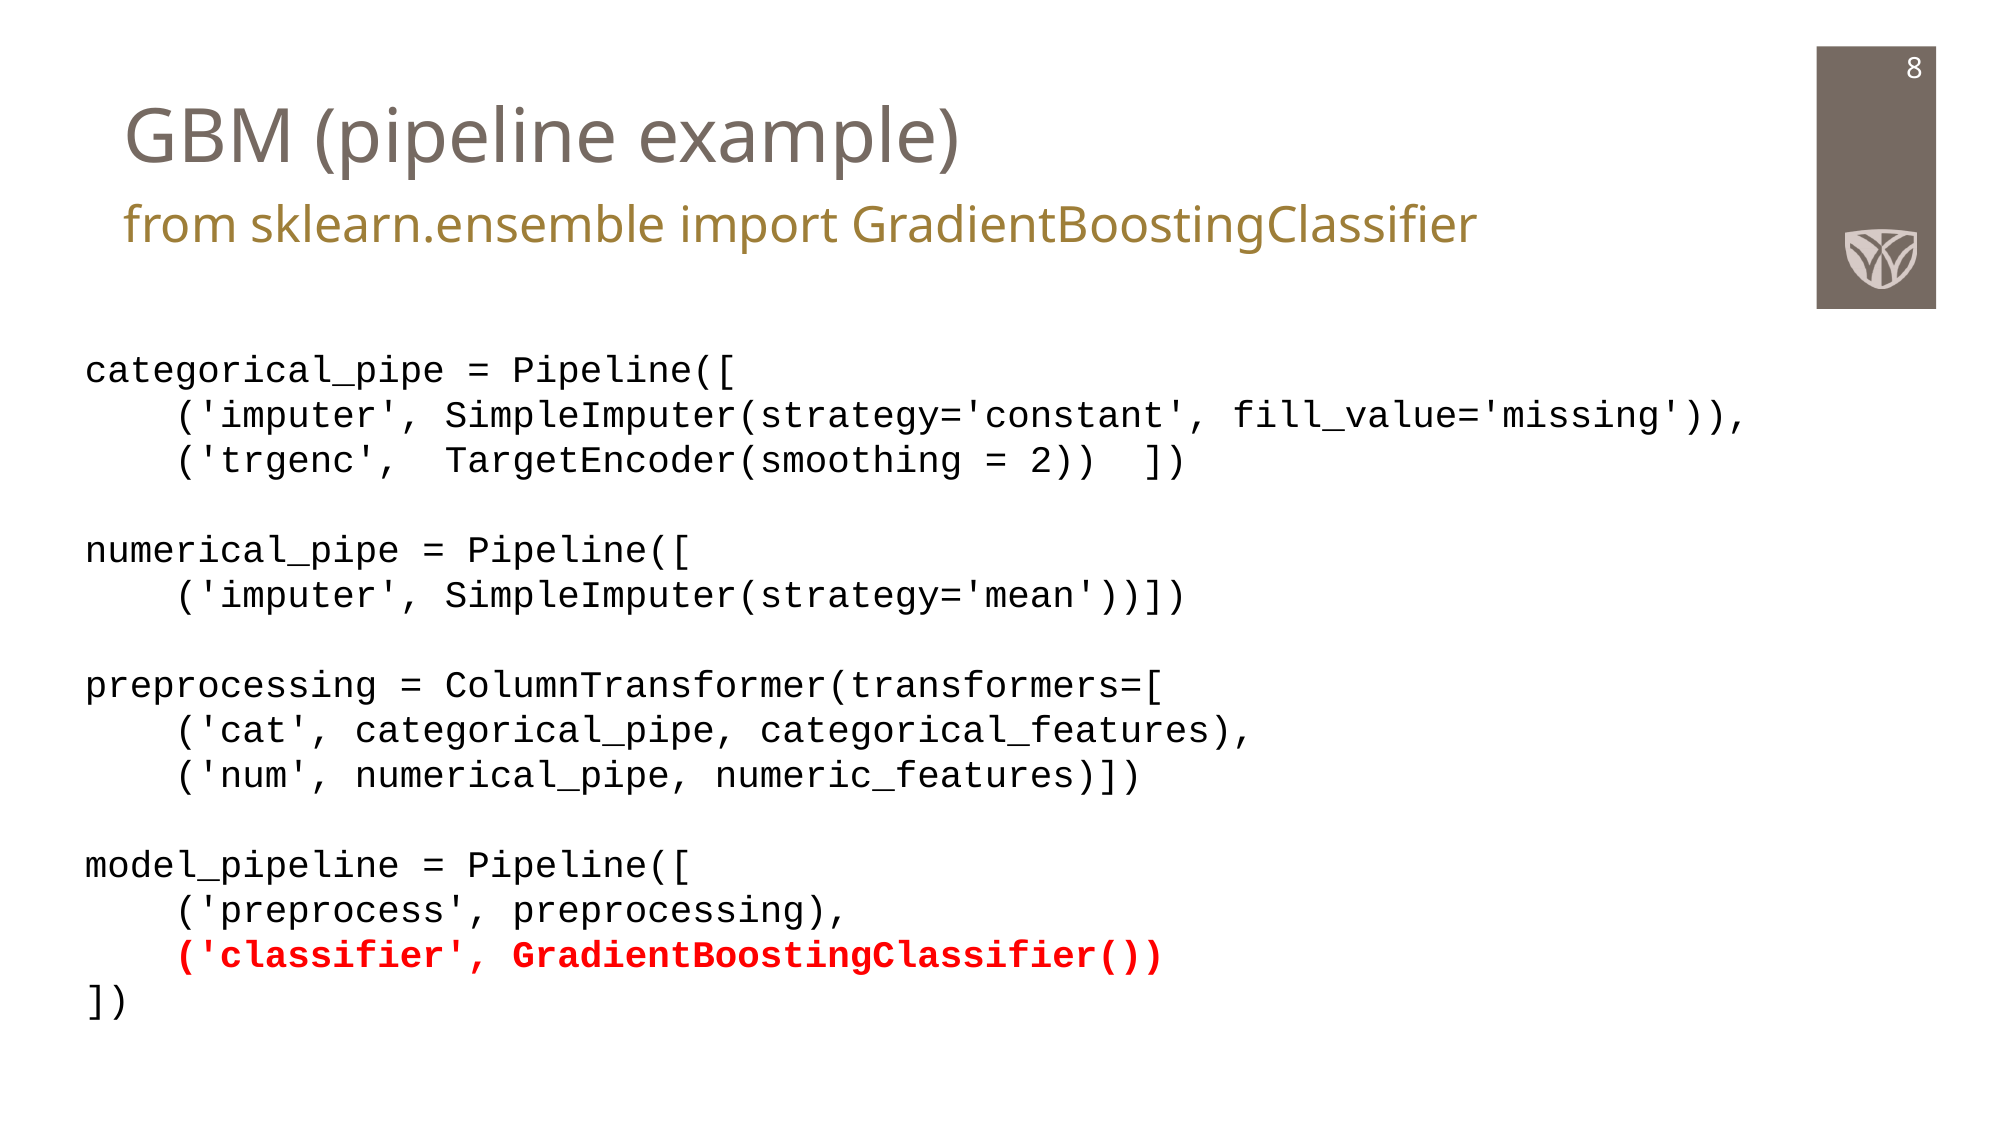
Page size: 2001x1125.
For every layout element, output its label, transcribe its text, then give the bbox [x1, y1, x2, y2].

text_box categorical_pipe = Pipeline([ ('imputer', SimpleImputer(strategy='constant', fill_value='missing')), ('trgenc', TargetEncoder(smoothing = 2)) ]) numerical_pipe = Pipeline([ ('imputer', SimpleImputer(strategy='mean'))]) preprocessing = ColumnTransformer(transformers=[ ('cat', categorical_pipe, categorical_features), ('num', numerical_pipe, numeric_features)]) model_pipeline = Pipeline([ ('preprocess', preprocessing), ('classifier', GradientBoostingClassifier()) ]) [70, 292, 1878, 1028]
title GBM (pipeline example) [109, 22, 1762, 185]
slide_number 8 [1816, 39, 1938, 100]
list from sklearn.ensemble import GradientBoostingClassifier [109, 185, 1763, 292]
